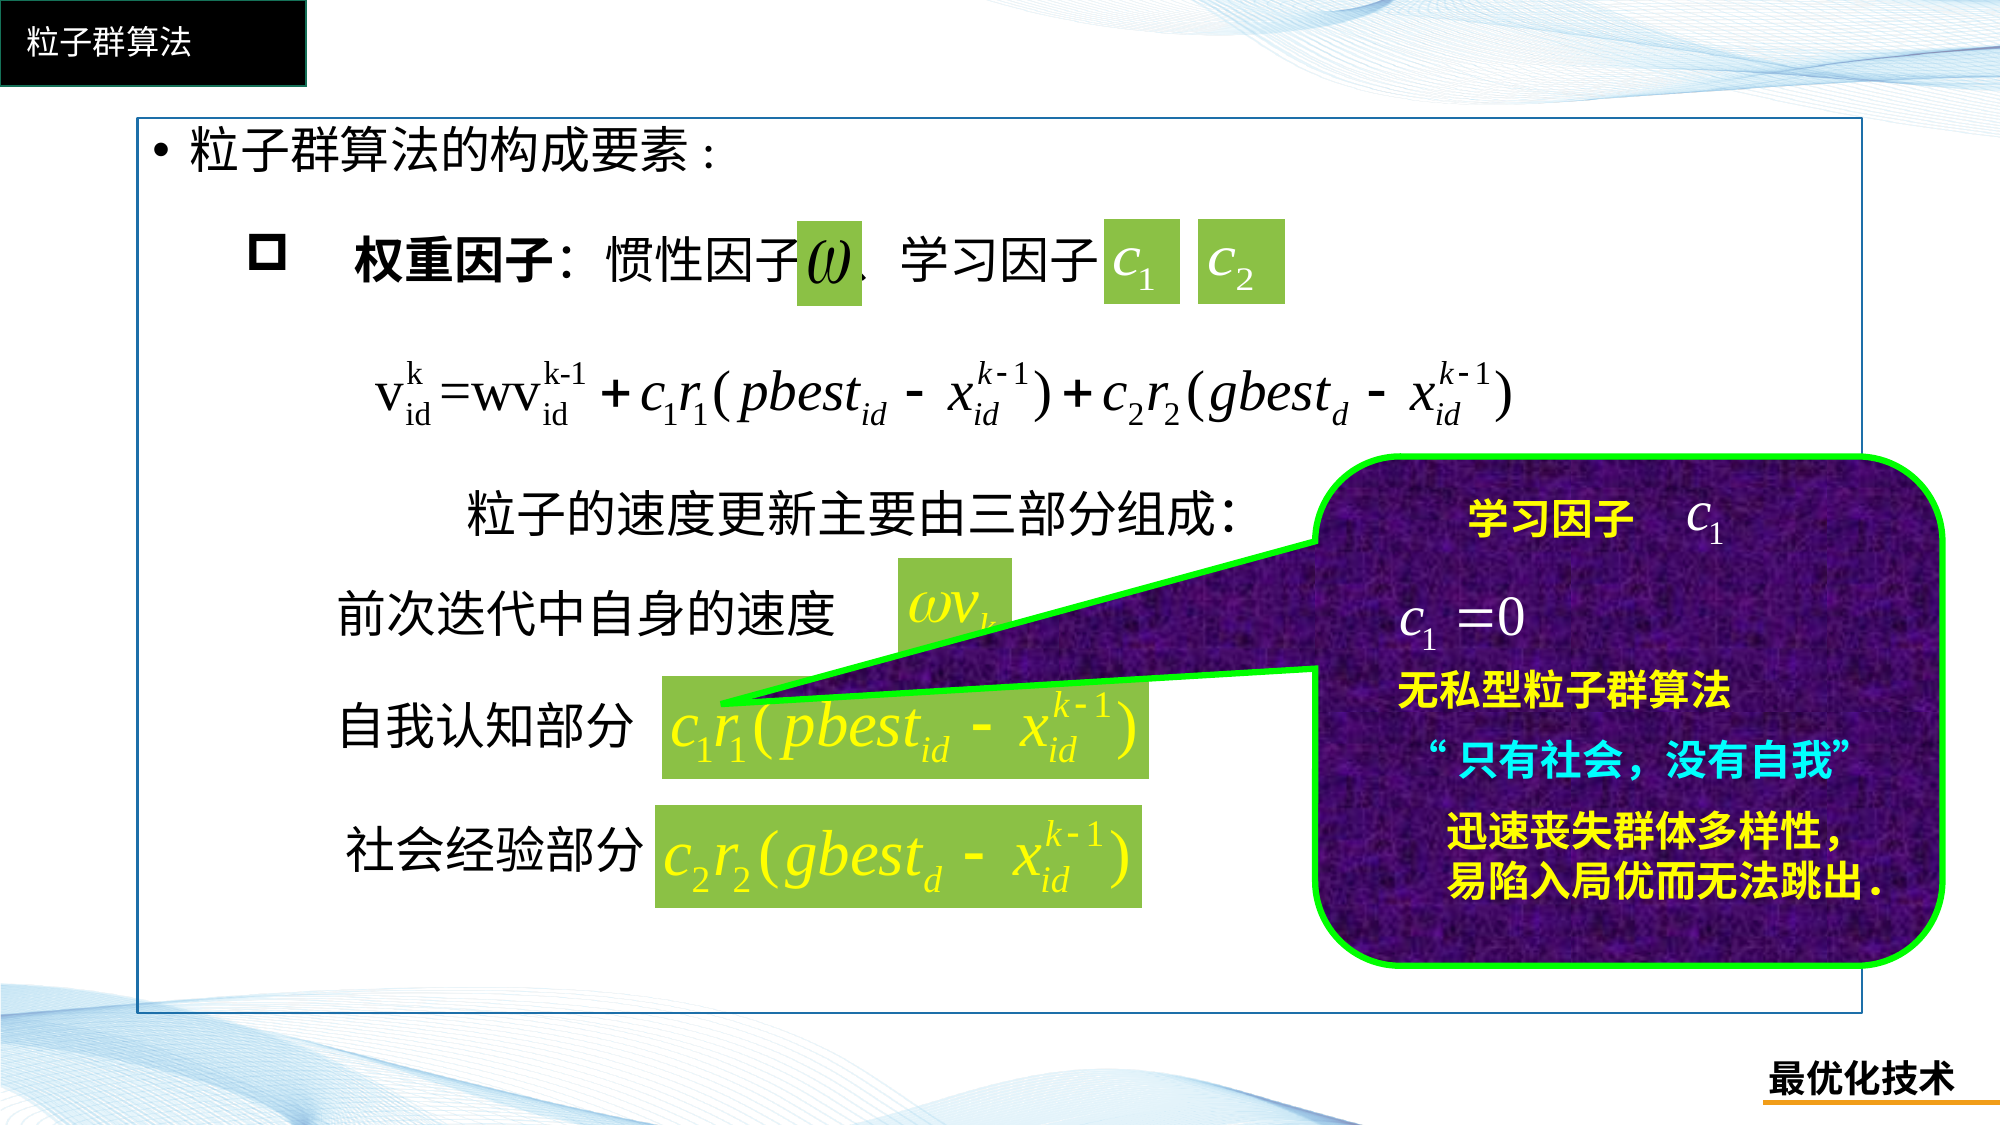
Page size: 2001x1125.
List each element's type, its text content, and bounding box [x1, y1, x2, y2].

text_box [898, 557, 1013, 655]
text_box 无私型粒子群算法 [1383, 656, 1757, 721]
text_box 粒子的速度更新主要由三部分组成： [452, 475, 1345, 550]
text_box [216, 218, 1320, 307]
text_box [1392, 578, 1535, 664]
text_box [661, 675, 1149, 779]
text_box “只有社会，没有自我” [1390, 726, 1890, 792]
list 粒子群算法的构成要素: [136, 117, 1863, 1014]
text_box 迅速丧失群体多样性， 易陷入局优而无法跳出． [1431, 797, 1921, 913]
picture [2, 977, 1590, 1125]
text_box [654, 805, 1142, 909]
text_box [1428, 472, 1732, 559]
text_box 社会经验部分 [330, 810, 654, 886]
picture [885, 1, 1999, 148]
text_box [827, 456, 1943, 966]
text_box 前次迭代中自身的速度 [321, 574, 898, 650]
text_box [366, 348, 1524, 440]
text_box 自我认知部分 [320, 687, 661, 762]
text_box 粒子群算法 [11, 0, 1737, 87]
